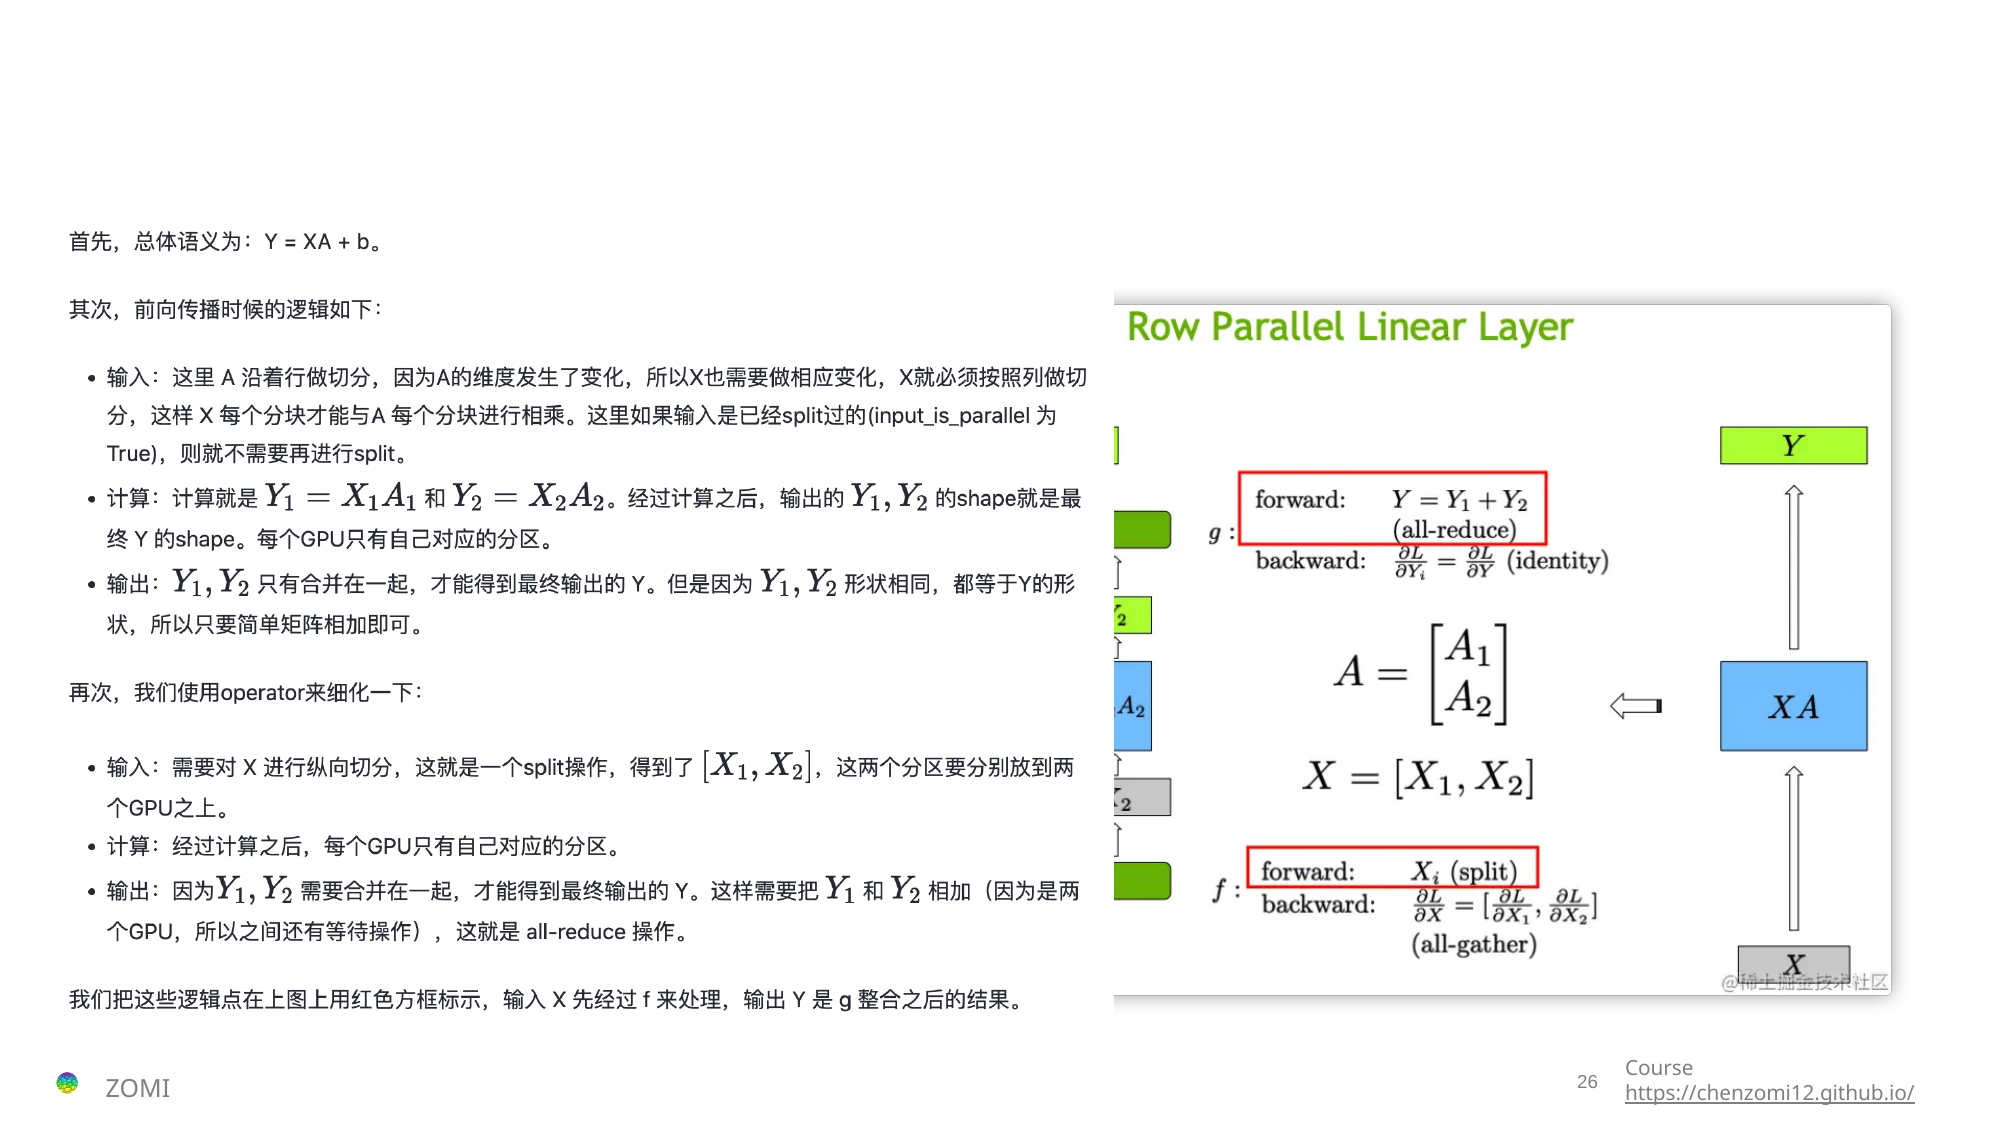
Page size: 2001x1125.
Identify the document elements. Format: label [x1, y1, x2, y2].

picture [49, 191, 1911, 1033]
picture [57, 1073, 77, 1093]
